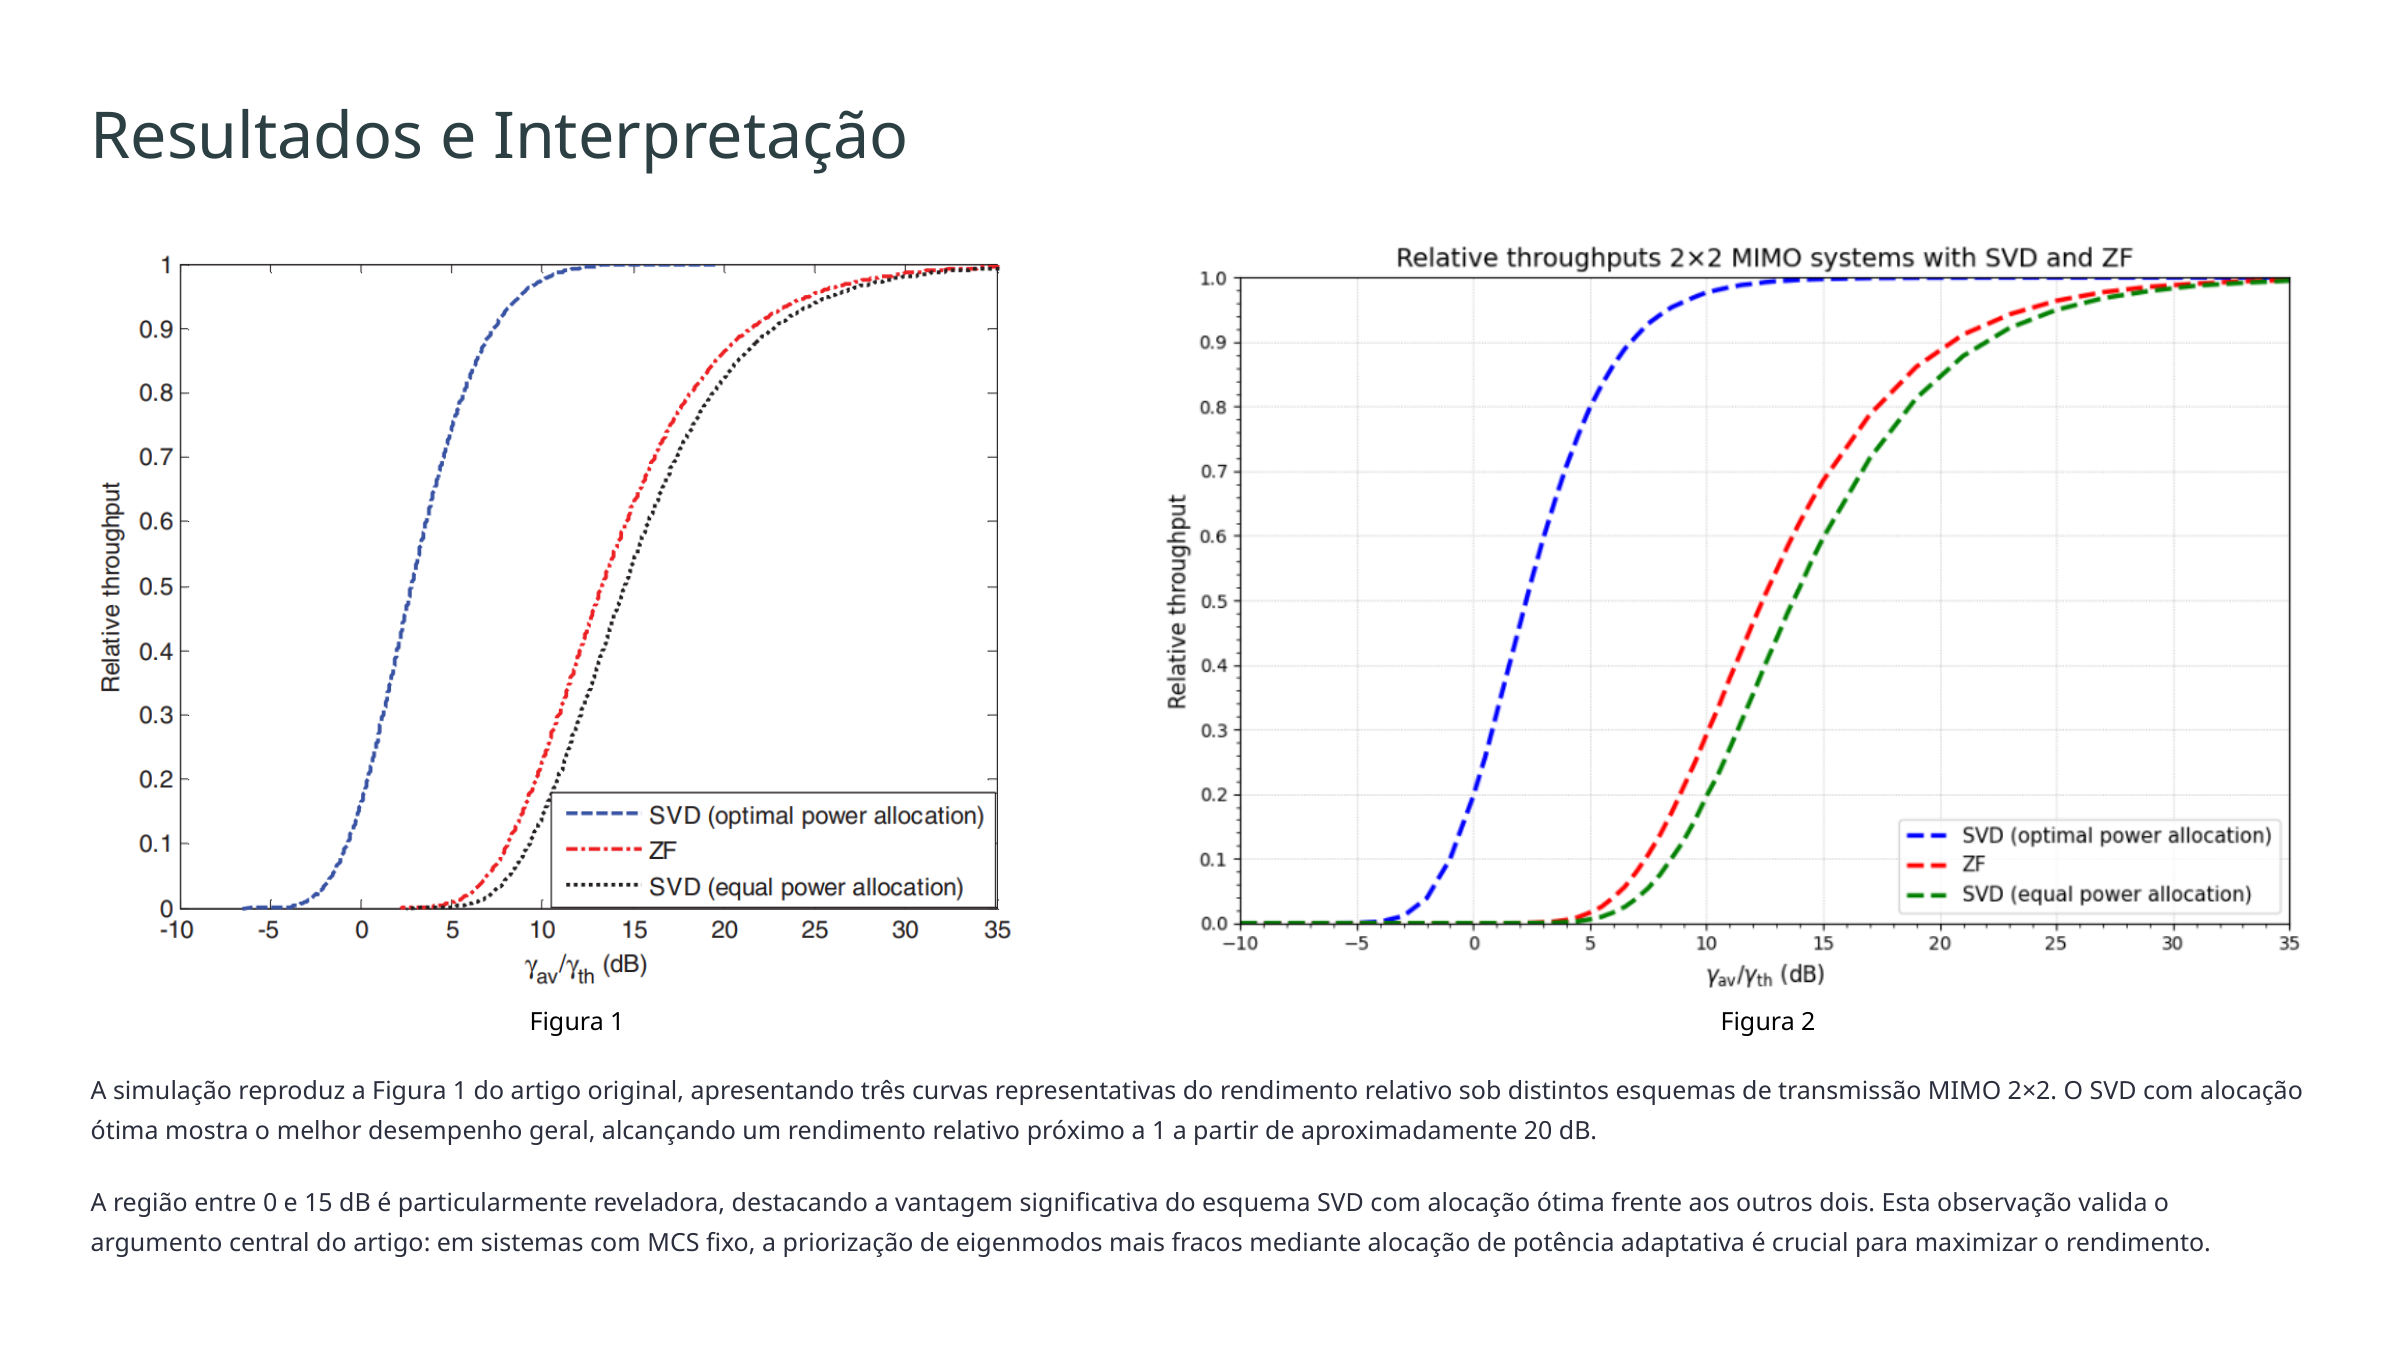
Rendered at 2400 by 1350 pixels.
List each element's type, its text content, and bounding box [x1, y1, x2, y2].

text_box Figura 1 [514, 999, 640, 1043]
text_box Resultados e Interpretação [90, 91, 902, 173]
text_box A região entre 0 e 15 dB é particularmente reveladora, destacando a vantagem significativa do esquema SVD com alocação ótima frente aos outros dois. Esta observação valida o argumento central do artigo: em sistemas com MCS fixo, a priorização de eigenmodos mais fracos mediante alocação de potência adaptativa é crucial para maximizar o rendimento. [90, 1175, 2310, 1259]
text_box A simulação reproduz a Figura 1 do artigo original, apresentando três curvas representativas do rendimento relativo sob distintos esquemas de transmissão MIMO 2×2. O SVD com alocação ótima mostra o melhor desempenho geral, alcançando um rendimento relativo próximo a 1 a partir de aproximadamente 20 dB. [90, 1063, 2310, 1147]
picture [69, 237, 1085, 999]
picture [1161, 237, 2310, 999]
text_box Figura 2 [1705, 999, 1831, 1043]
